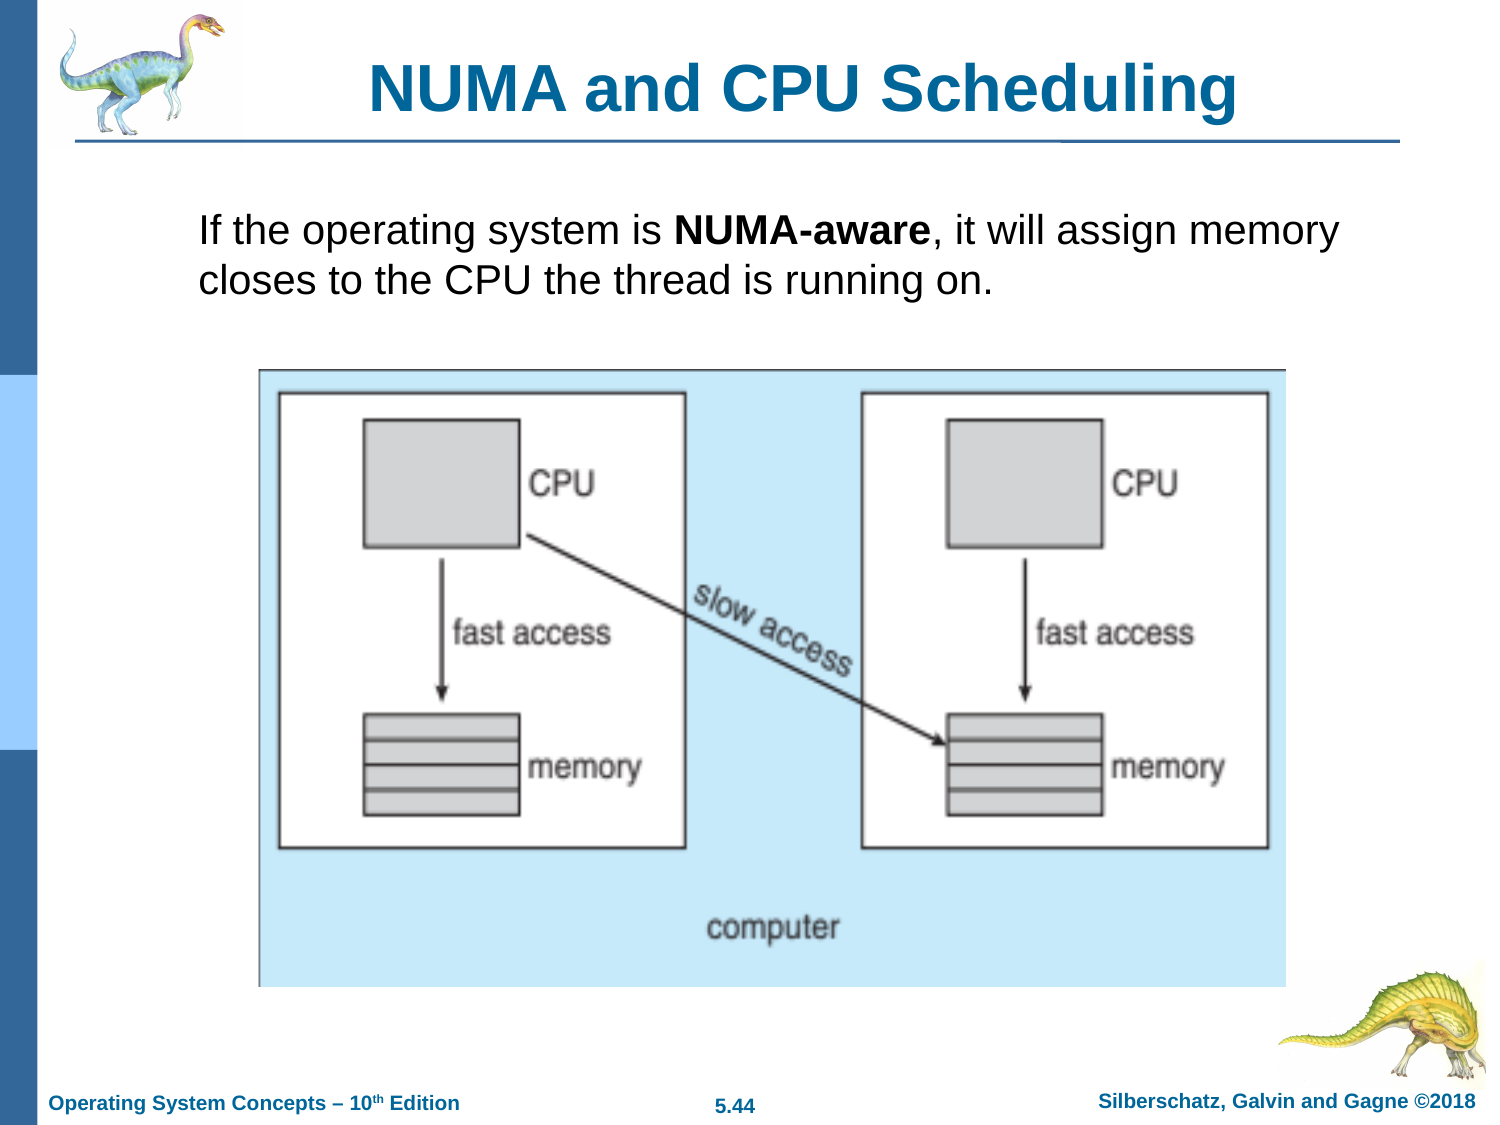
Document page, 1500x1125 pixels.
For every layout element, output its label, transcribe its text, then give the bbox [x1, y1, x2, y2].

picture [258, 369, 1486, 1090]
picture [46, 0, 243, 149]
text_box If the operating system is NUMA-aware, it will assign memory closes to the CPU the thread is running on. [183, 195, 1378, 311]
title NUMA and CPU Scheduling [183, 37, 1425, 133]
